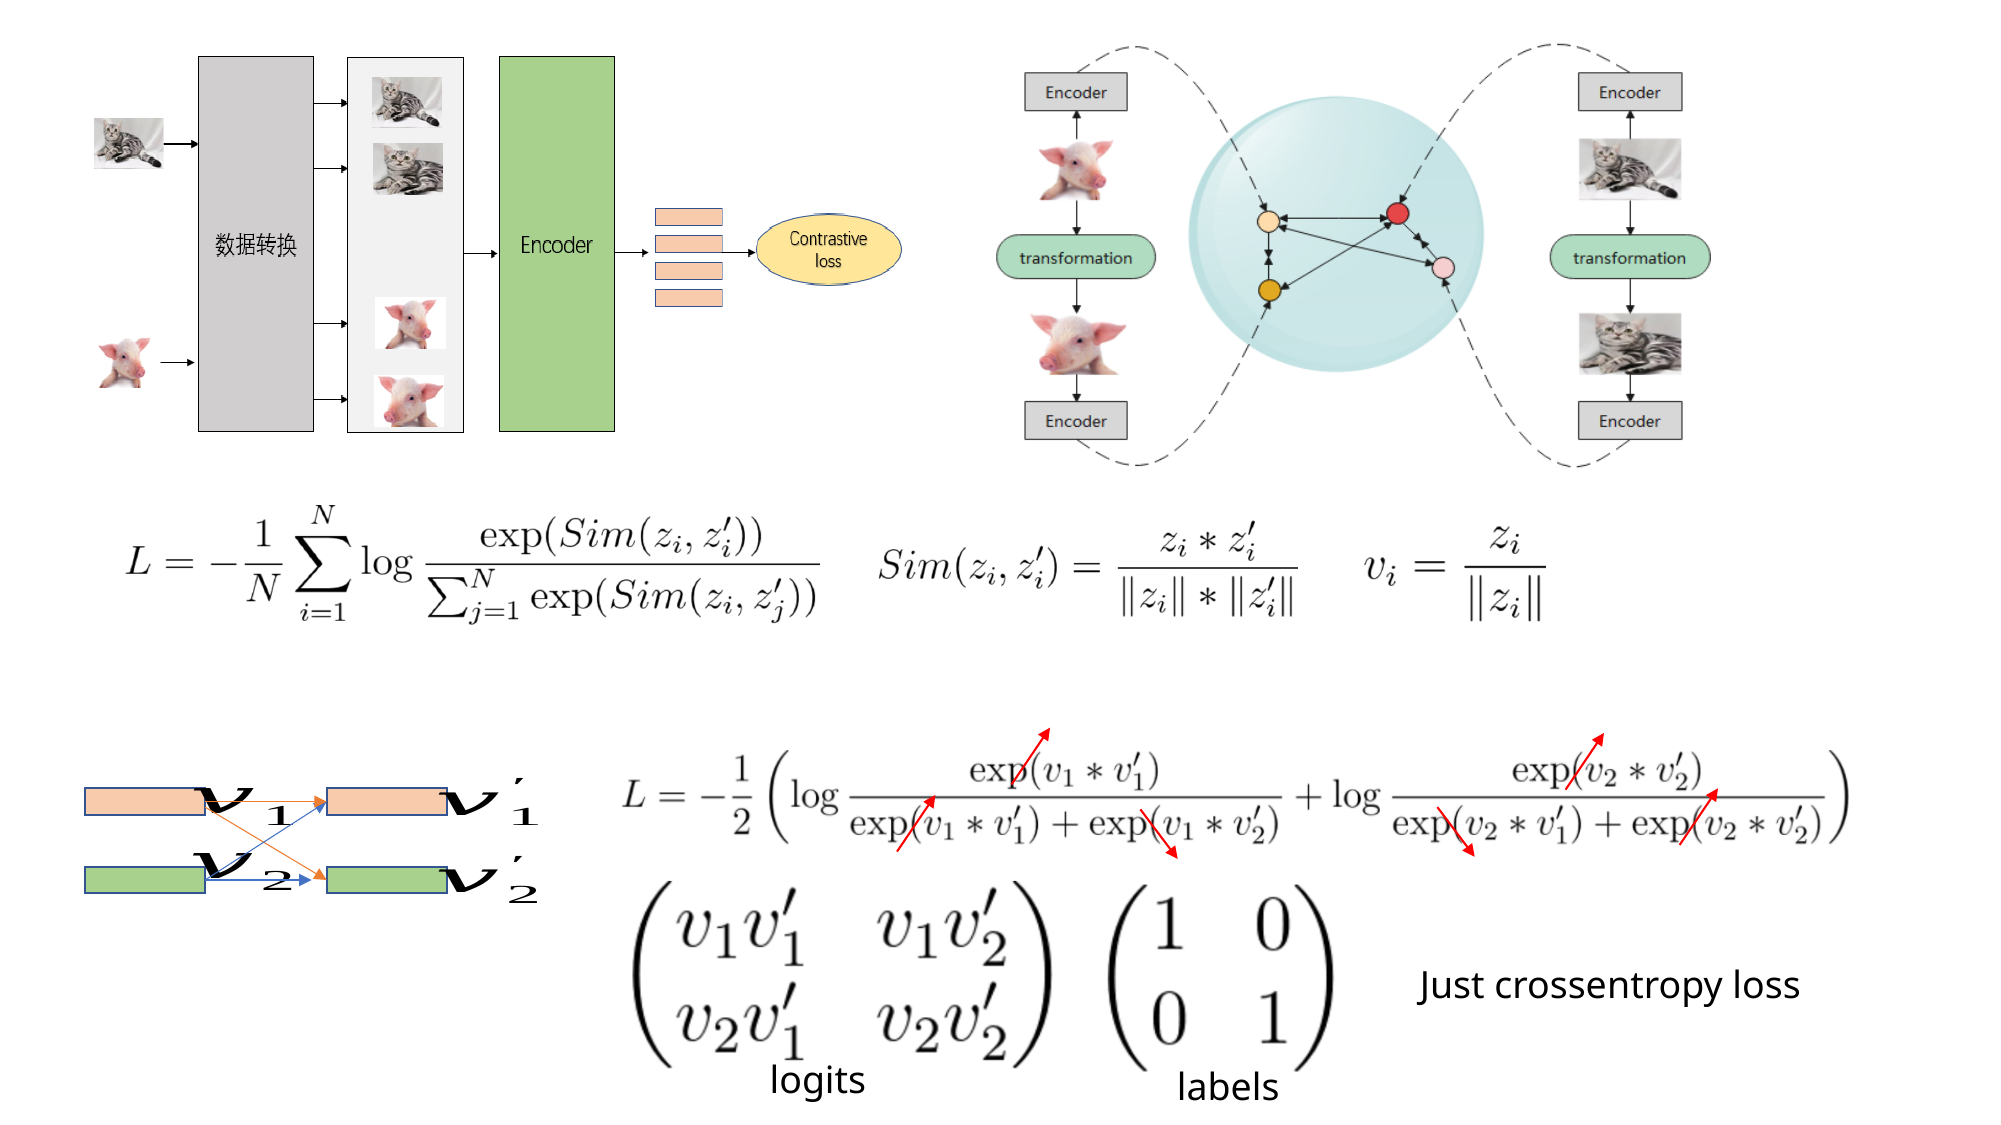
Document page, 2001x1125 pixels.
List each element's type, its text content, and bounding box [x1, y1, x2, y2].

text_box [84, 787, 206, 816]
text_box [1565, 732, 1604, 790]
picture [865, 514, 1327, 628]
picture [38, 33, 917, 467]
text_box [1140, 809, 1178, 859]
picture [1090, 870, 1349, 1077]
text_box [1679, 788, 1719, 845]
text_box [1011, 727, 1050, 785]
picture [995, 37, 1711, 472]
text_box [326, 787, 448, 816]
text_box logits [754, 1082, 928, 1109]
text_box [897, 794, 936, 852]
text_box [205, 802, 327, 880]
text_box [84, 866, 206, 894]
text_box [326, 866, 448, 894]
picture [123, 492, 827, 633]
text_box labels [1162, 1077, 1335, 1116]
picture [620, 860, 1062, 1082]
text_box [1437, 807, 1475, 857]
text_box Just crossentropy loss [1404, 953, 1876, 1013]
picture [620, 744, 1876, 859]
picture [1352, 518, 1560, 632]
